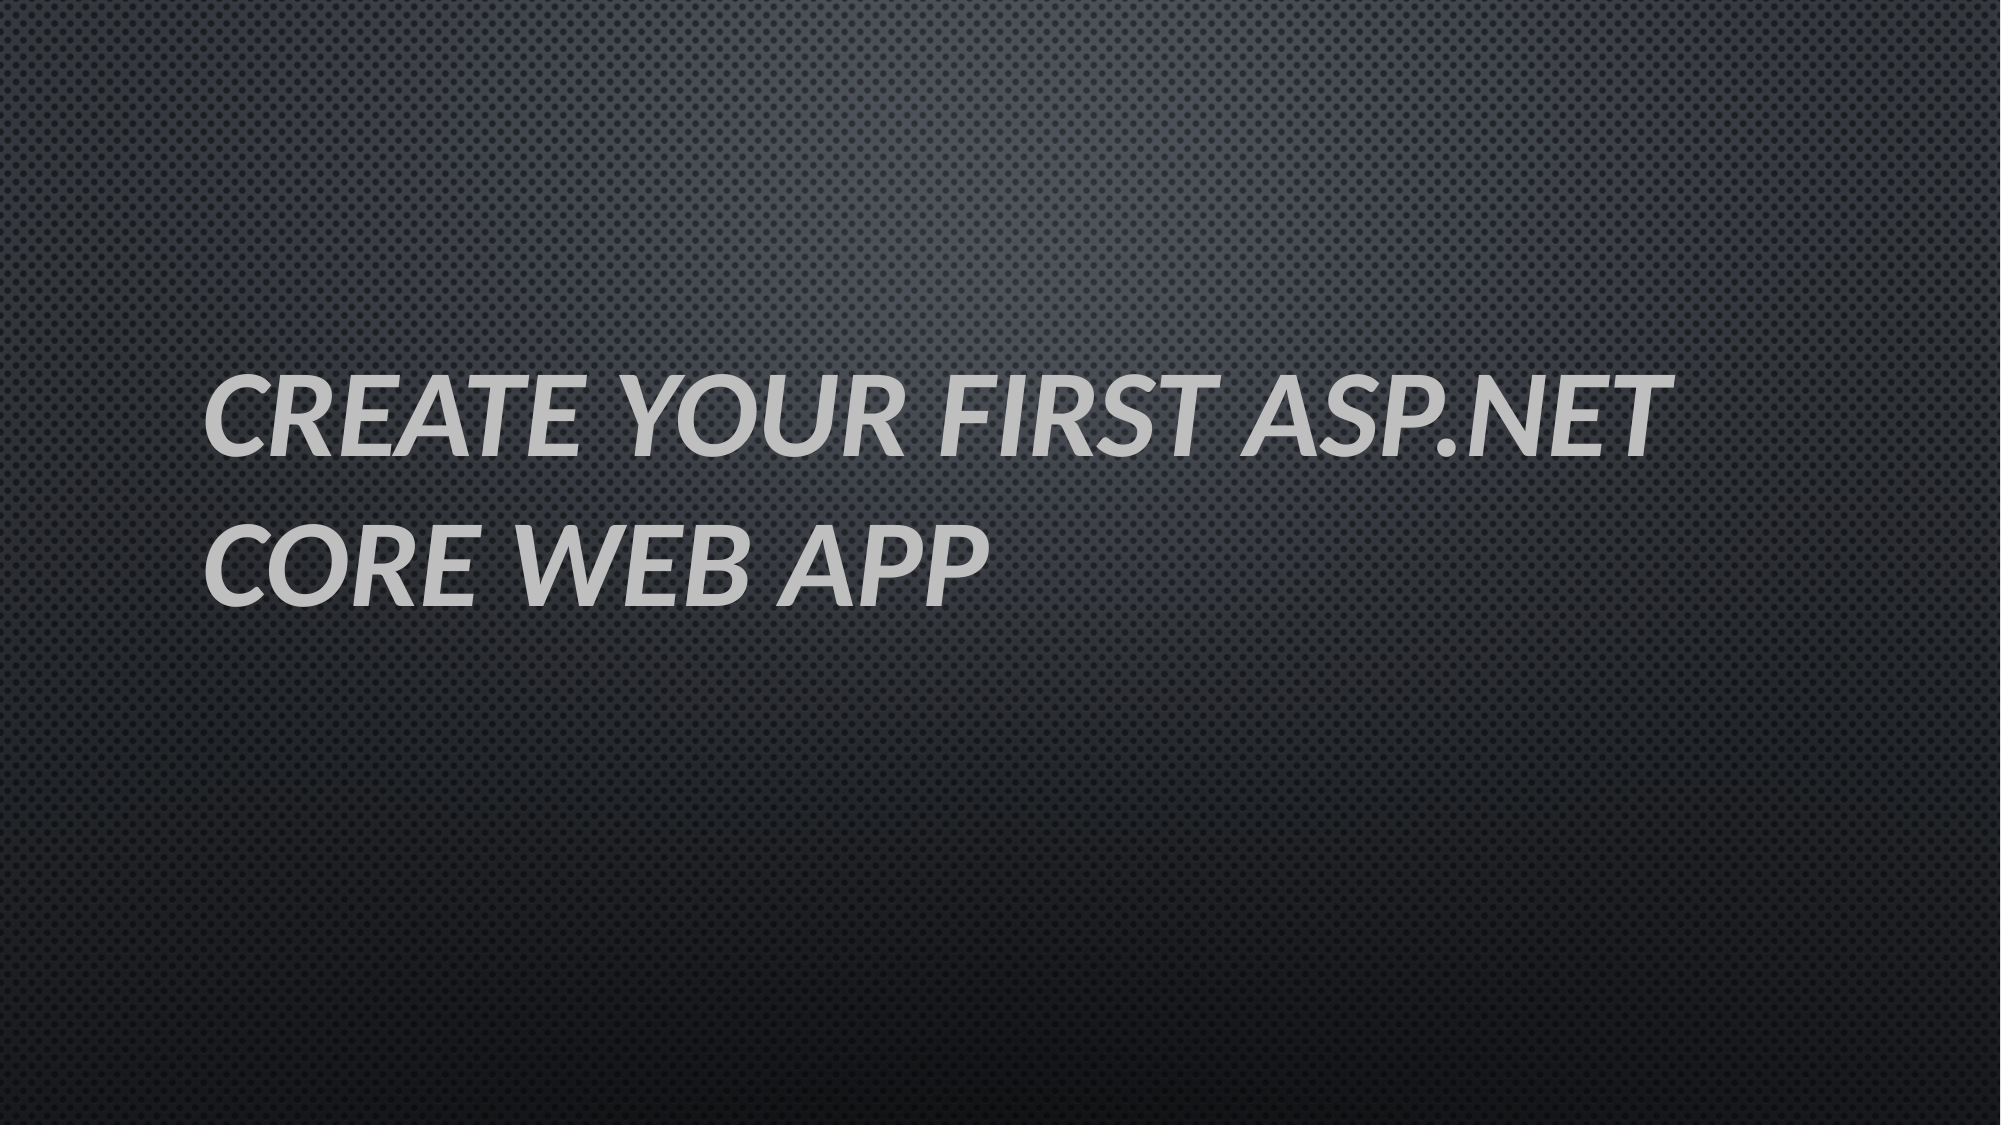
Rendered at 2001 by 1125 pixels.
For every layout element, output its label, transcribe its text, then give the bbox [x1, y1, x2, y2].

title CREATE YOUR FIRST ASP.NET CORE WEB APP [187, 99, 1813, 413]
